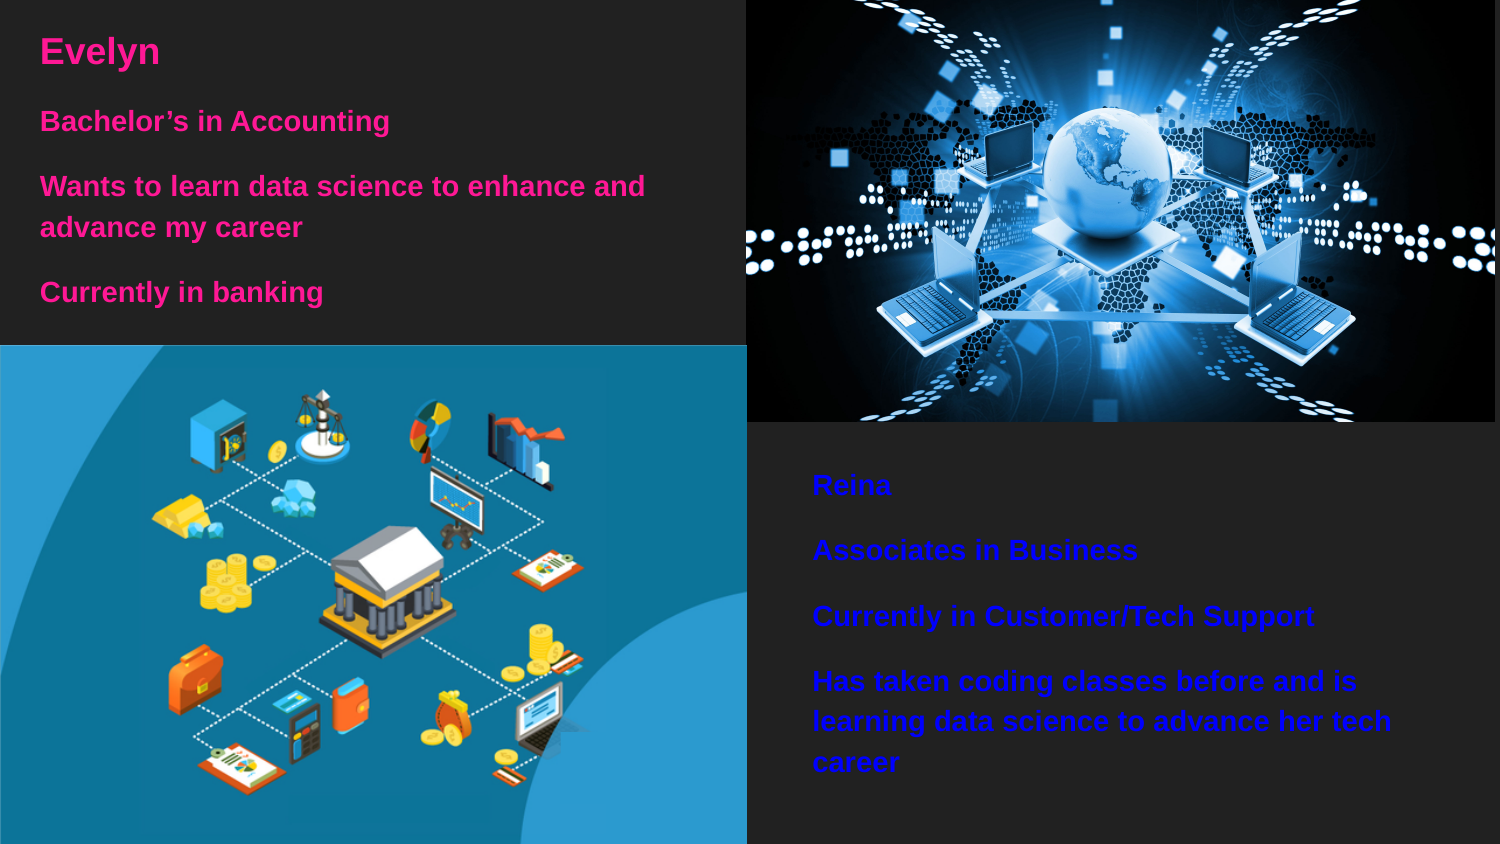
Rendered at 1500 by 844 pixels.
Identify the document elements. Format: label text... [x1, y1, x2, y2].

list Evelyn Bachelor’s in Accounting Wants to learn data science to enhance and advance my career Currently in banking [24, 5, 682, 343]
list Reina Associates in Business Currently in Customer/Tech Support Has taken coding classes before and is learning data science to advance her tech career [797, 446, 1453, 827]
picture [0, 0, 1496, 844]
